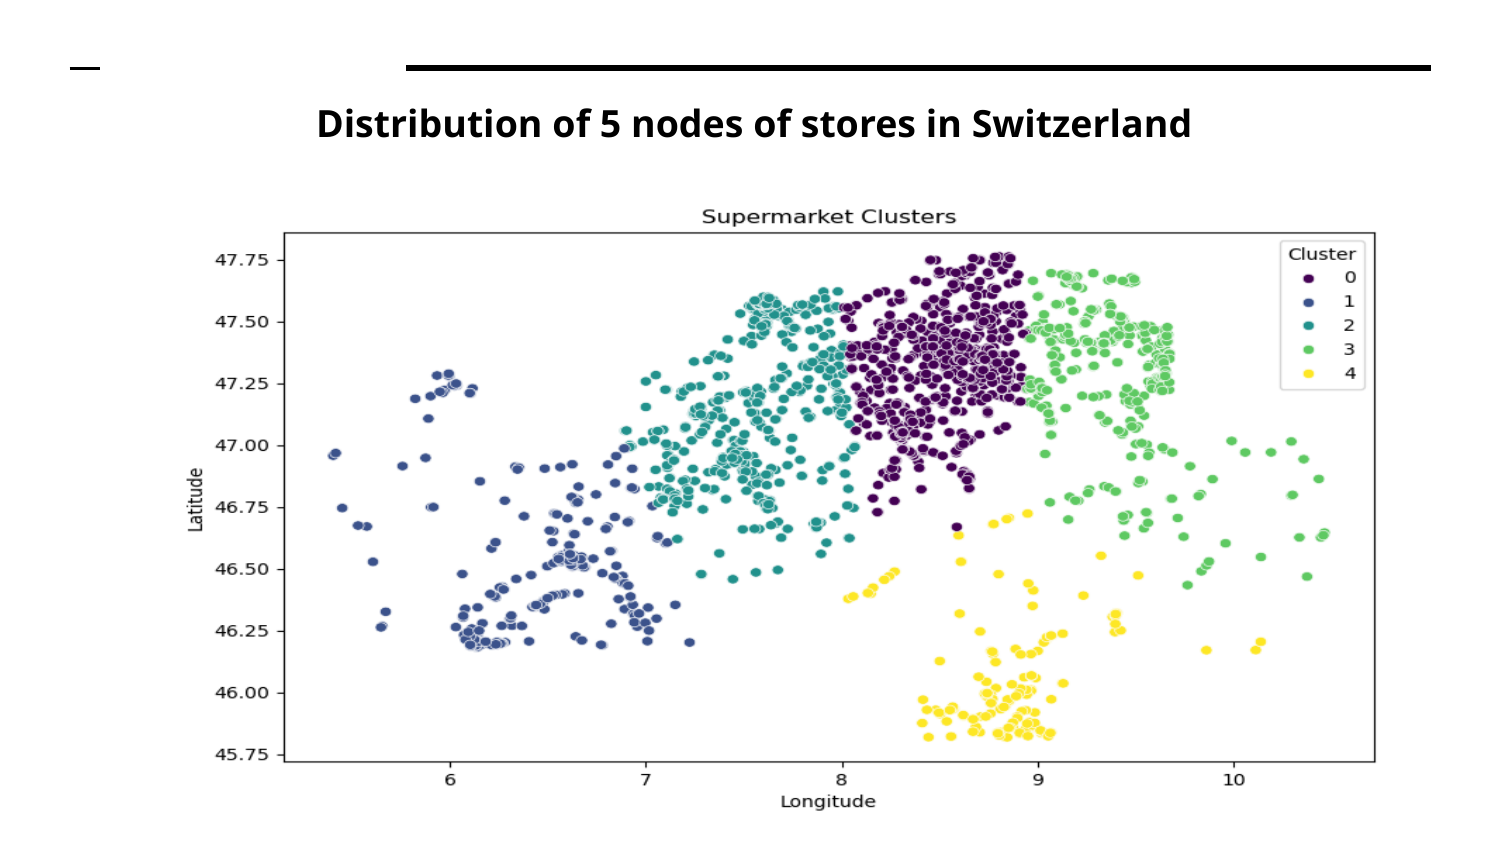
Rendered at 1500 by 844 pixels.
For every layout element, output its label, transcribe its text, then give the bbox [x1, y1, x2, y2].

title Distribution of 5 nodes of stores in Switzerland [301, 85, 1338, 149]
picture [108, 150, 1500, 838]
